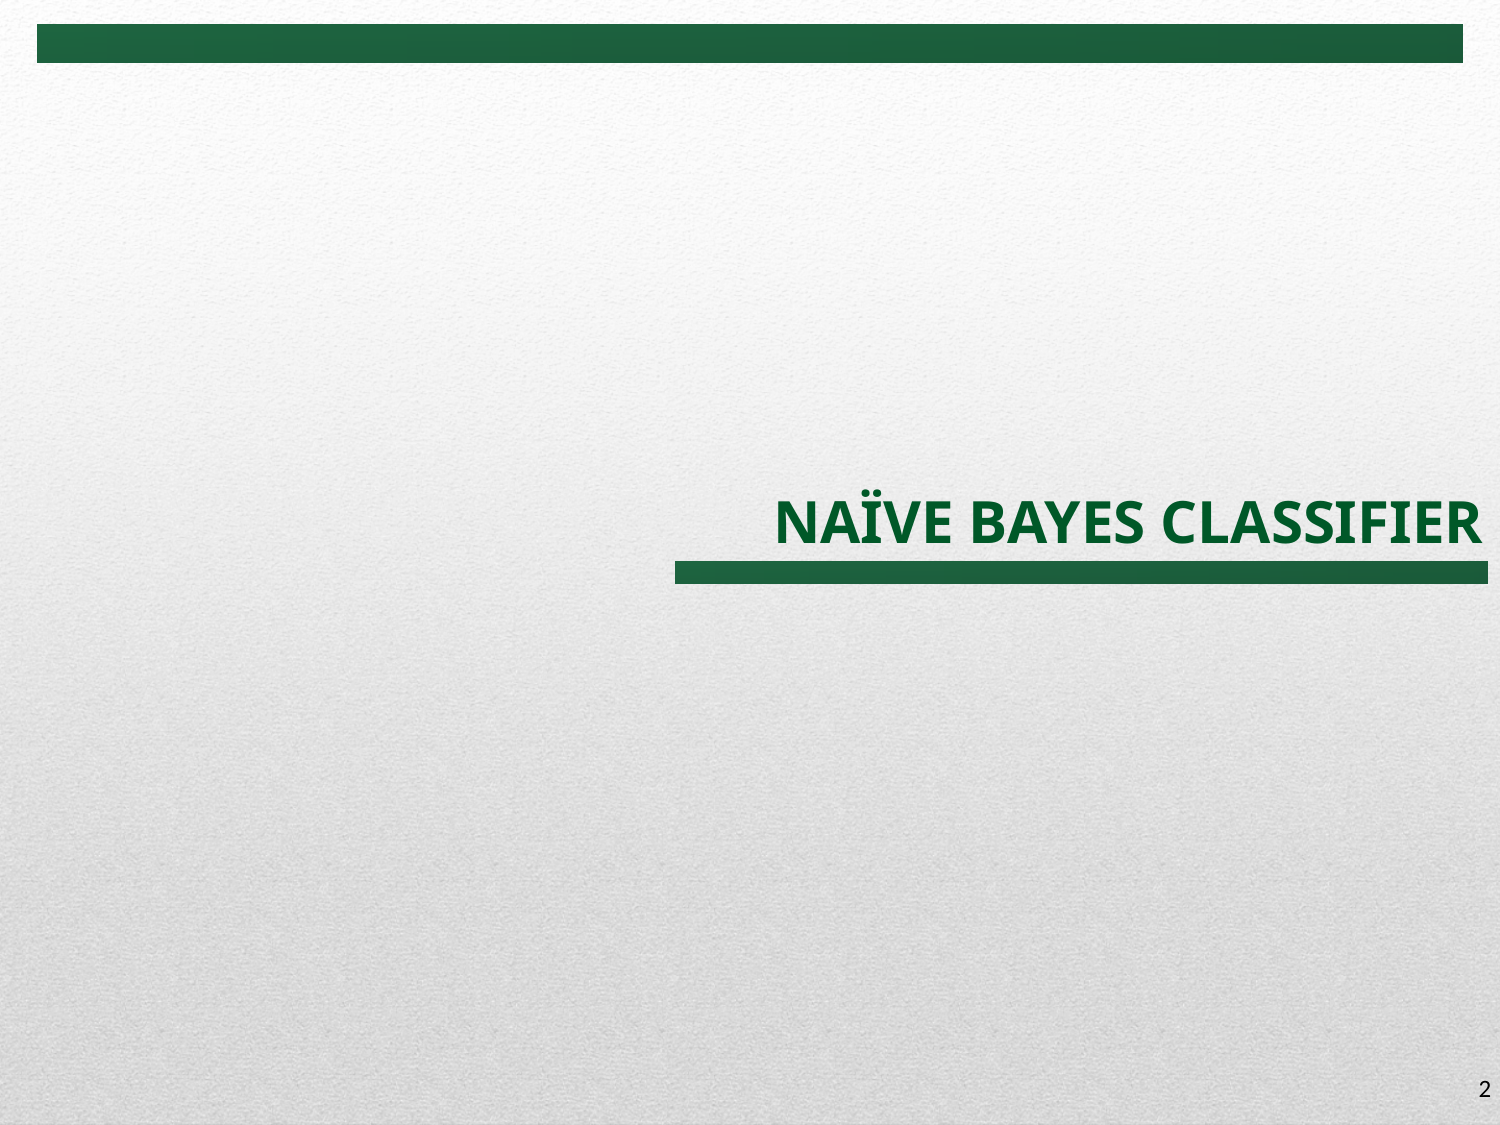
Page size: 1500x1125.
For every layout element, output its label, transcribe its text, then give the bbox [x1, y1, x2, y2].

picture [674, 560, 1489, 584]
slide_number 2 [1381, 1065, 1500, 1125]
picture [37, 24, 1463, 63]
text_box NAÏVE BAYES CLASSIFIER [561, 450, 1499, 563]
